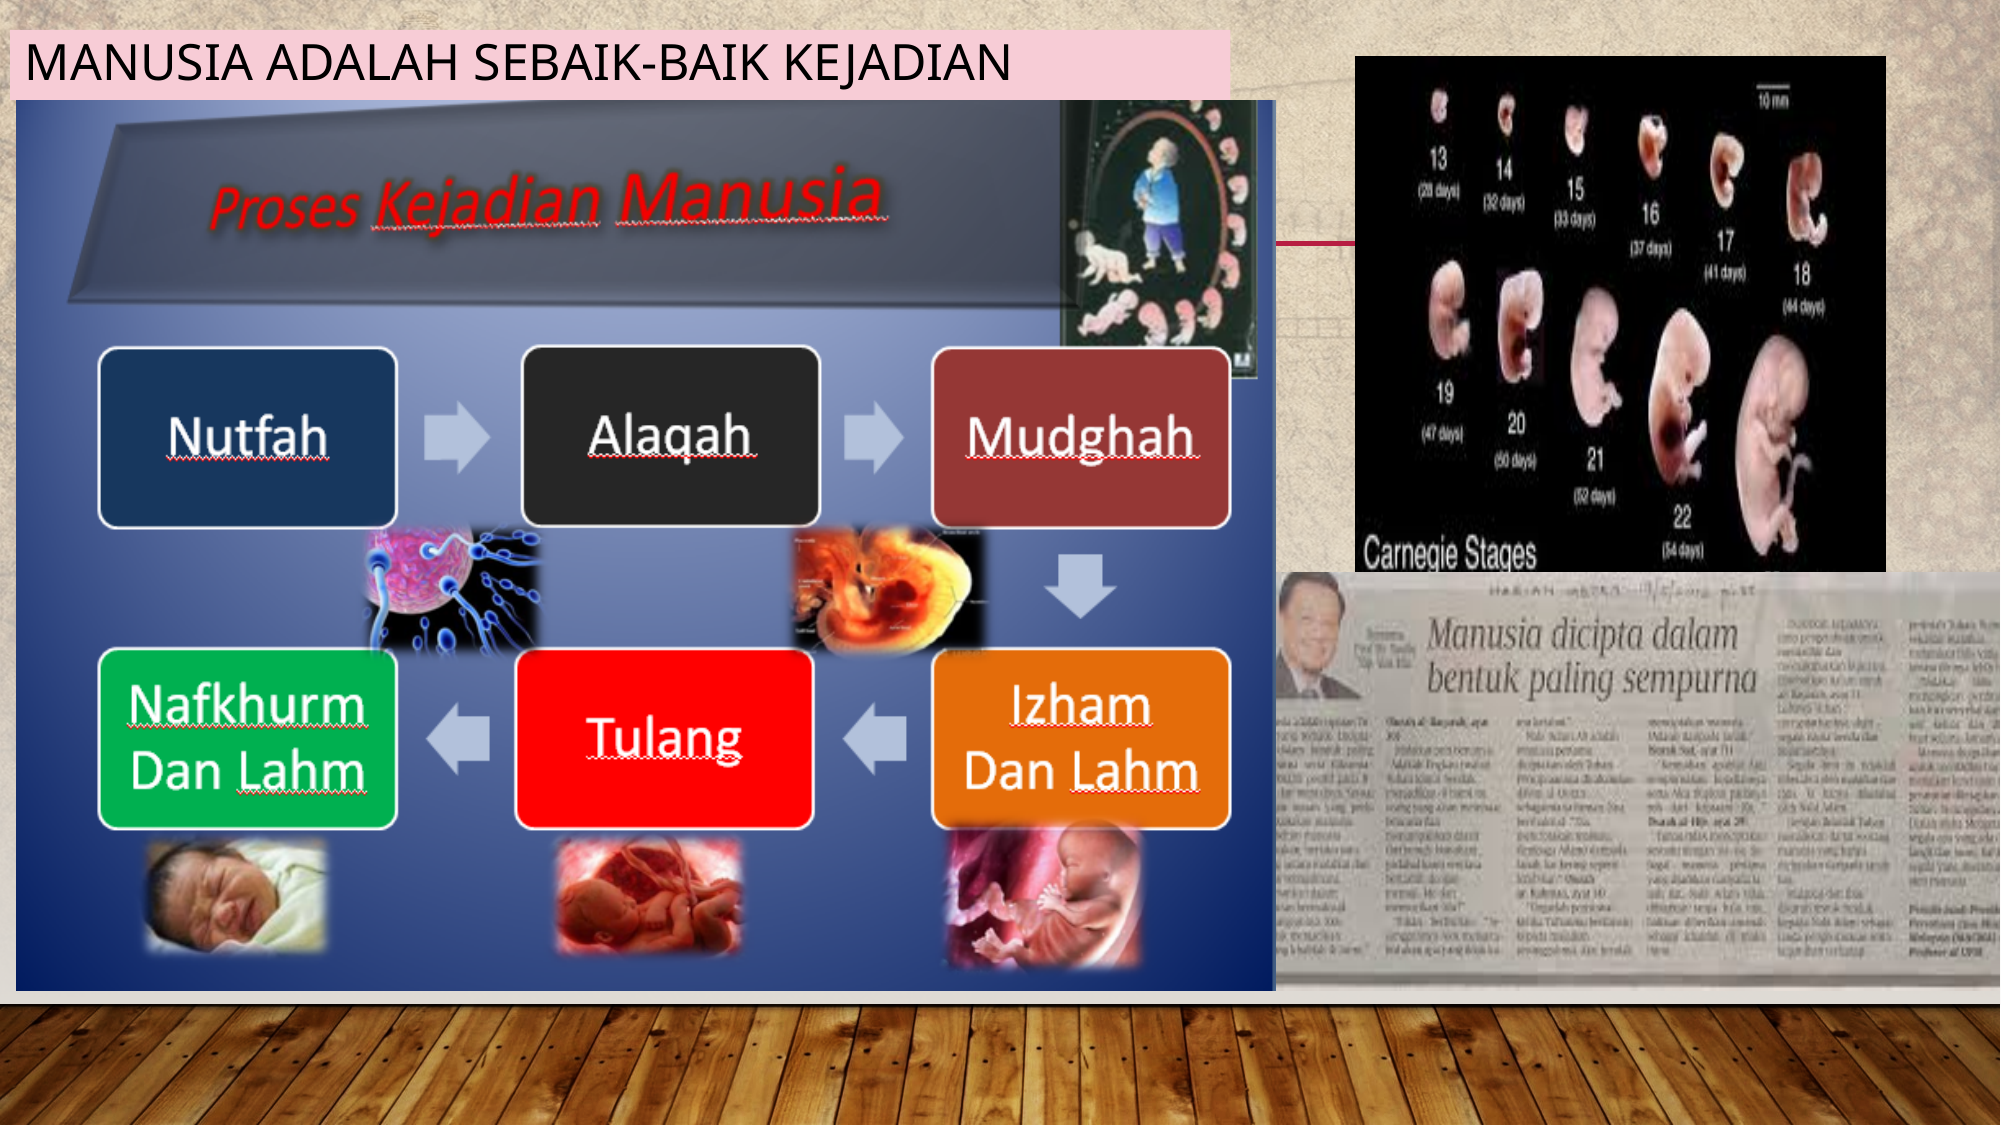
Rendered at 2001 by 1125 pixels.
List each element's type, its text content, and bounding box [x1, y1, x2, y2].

title MANUSIA ADALAH SEBAIK-BAIK KEJADIAN [10, 29, 1231, 101]
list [16, 99, 1276, 991]
picture [1276, 56, 2000, 991]
picture [0, 1004, 2000, 1125]
